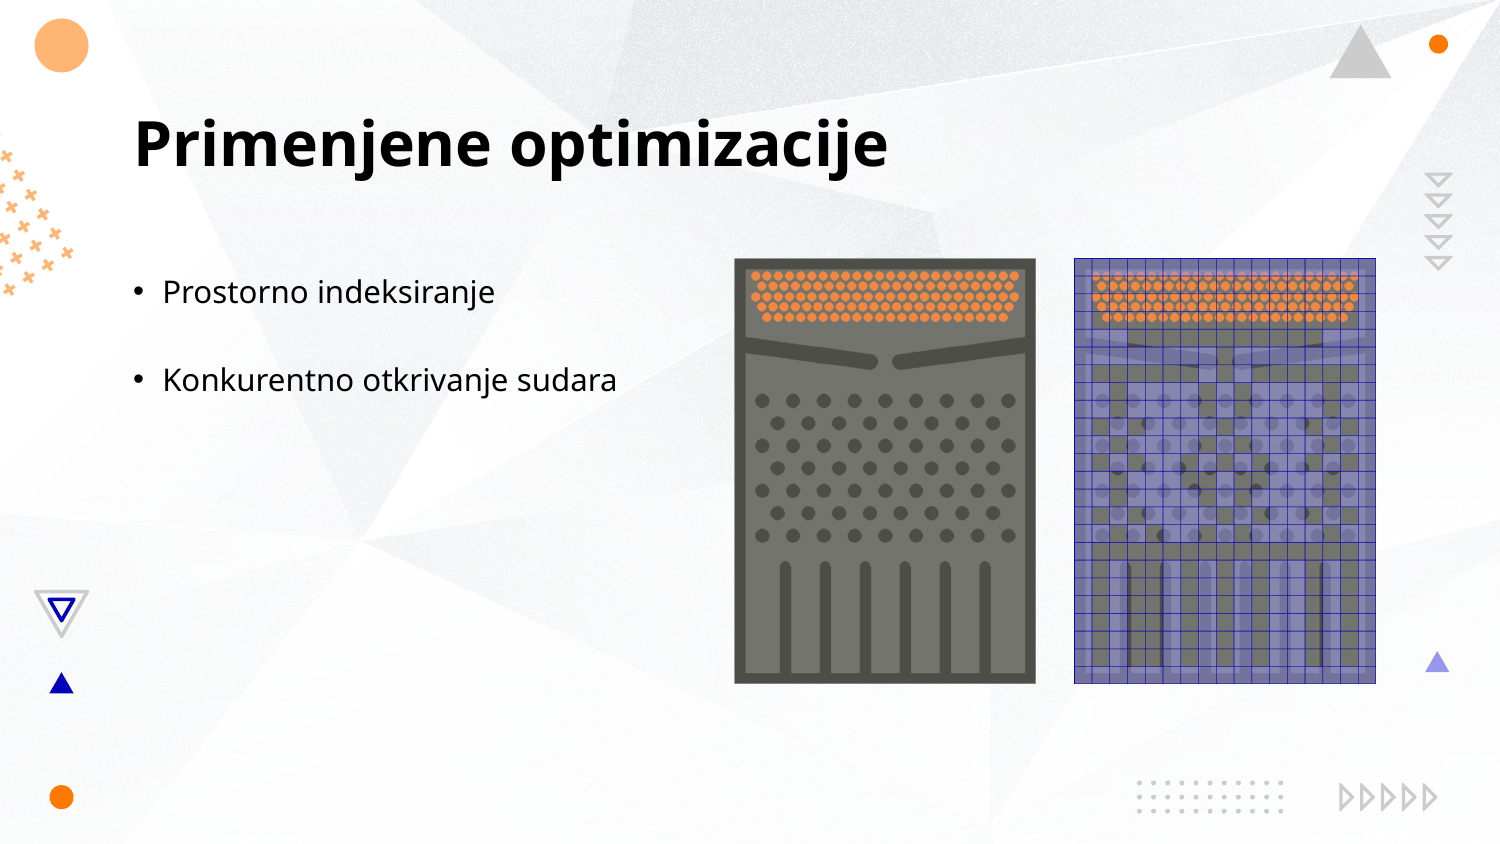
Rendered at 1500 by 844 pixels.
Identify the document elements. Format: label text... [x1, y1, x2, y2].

text_box Prostorno indeksiranje Konkurentno otkrivanje sudara [118, 219, 724, 708]
title Primenjene optimizacije [118, 88, 1382, 199]
picture [0, 0, 1500, 844]
